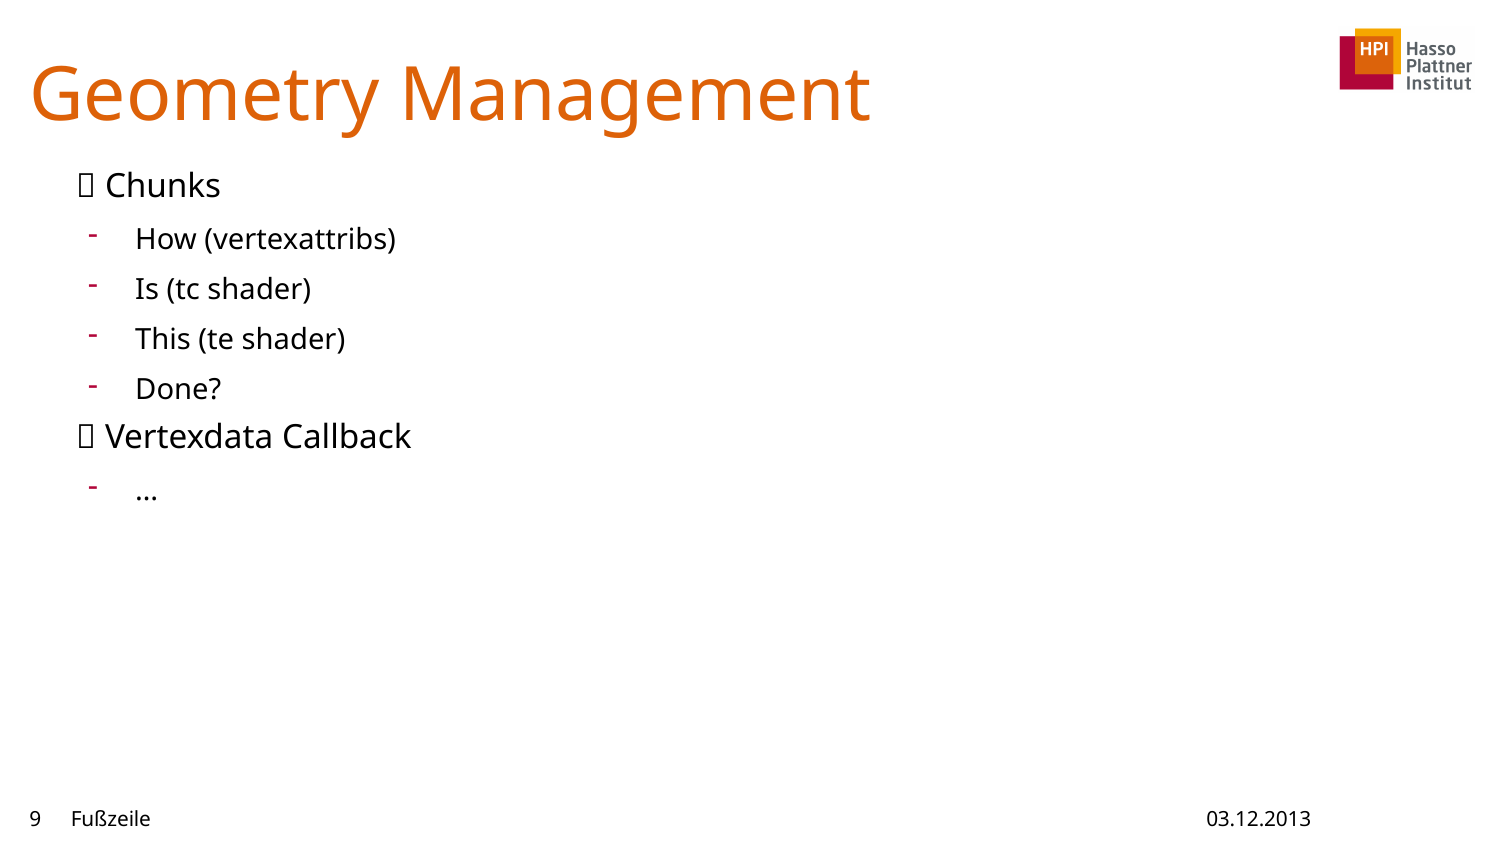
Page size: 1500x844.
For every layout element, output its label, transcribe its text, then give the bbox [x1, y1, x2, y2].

list  Chunks How (vertexattribs) Is (tc shader) This (te shader) Done?  Vertexdata Callback … [29, 159, 1312, 783]
footer Fußzeile [70, 805, 1182, 836]
title Geometry Management [29, 38, 1312, 159]
slide_number 9 [29, 805, 65, 836]
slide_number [1187, 805, 1312, 836]
picture [1338, 26, 1475, 93]
